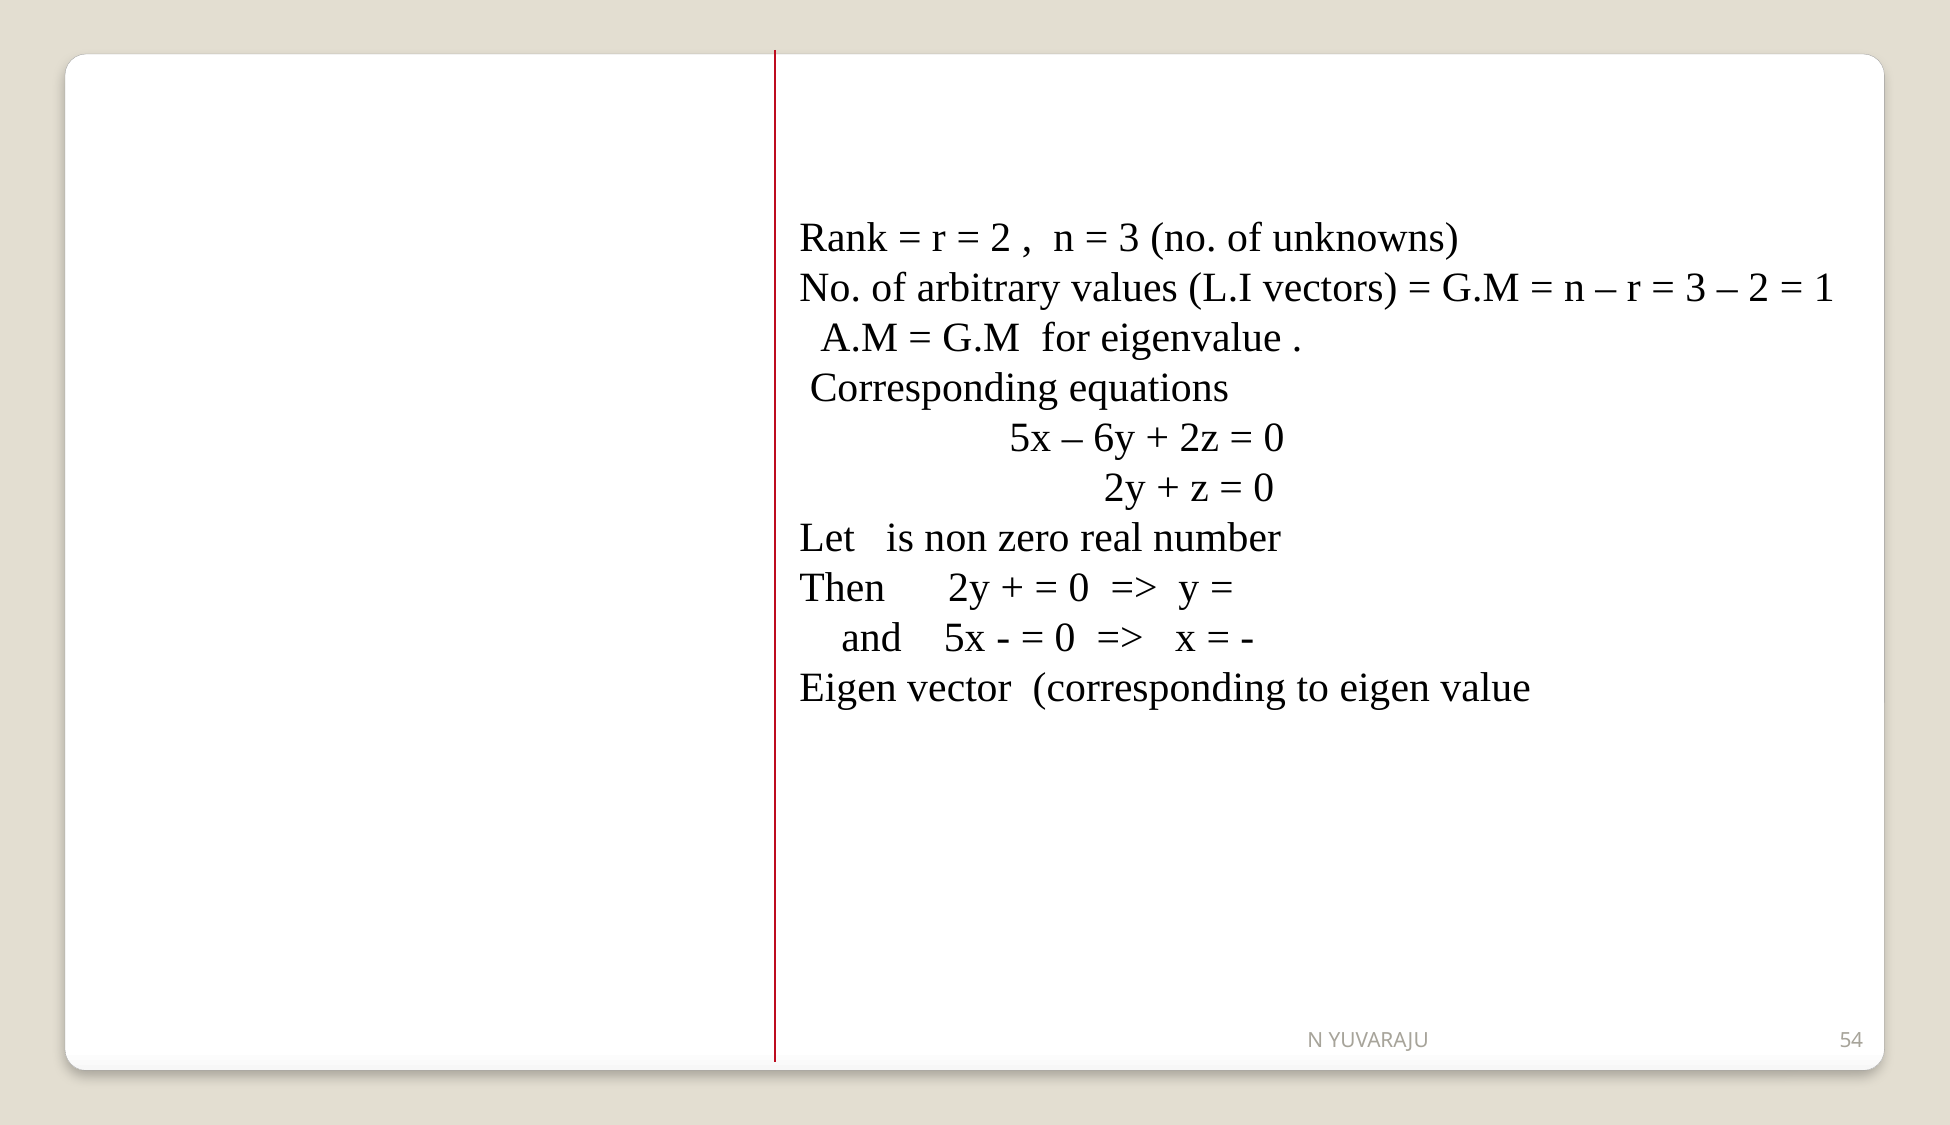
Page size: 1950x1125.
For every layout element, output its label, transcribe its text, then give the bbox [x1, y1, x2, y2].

slide_number 54 [1781, 1002, 1878, 1063]
footer N YUVARAJU [1292, 1002, 1781, 1063]
